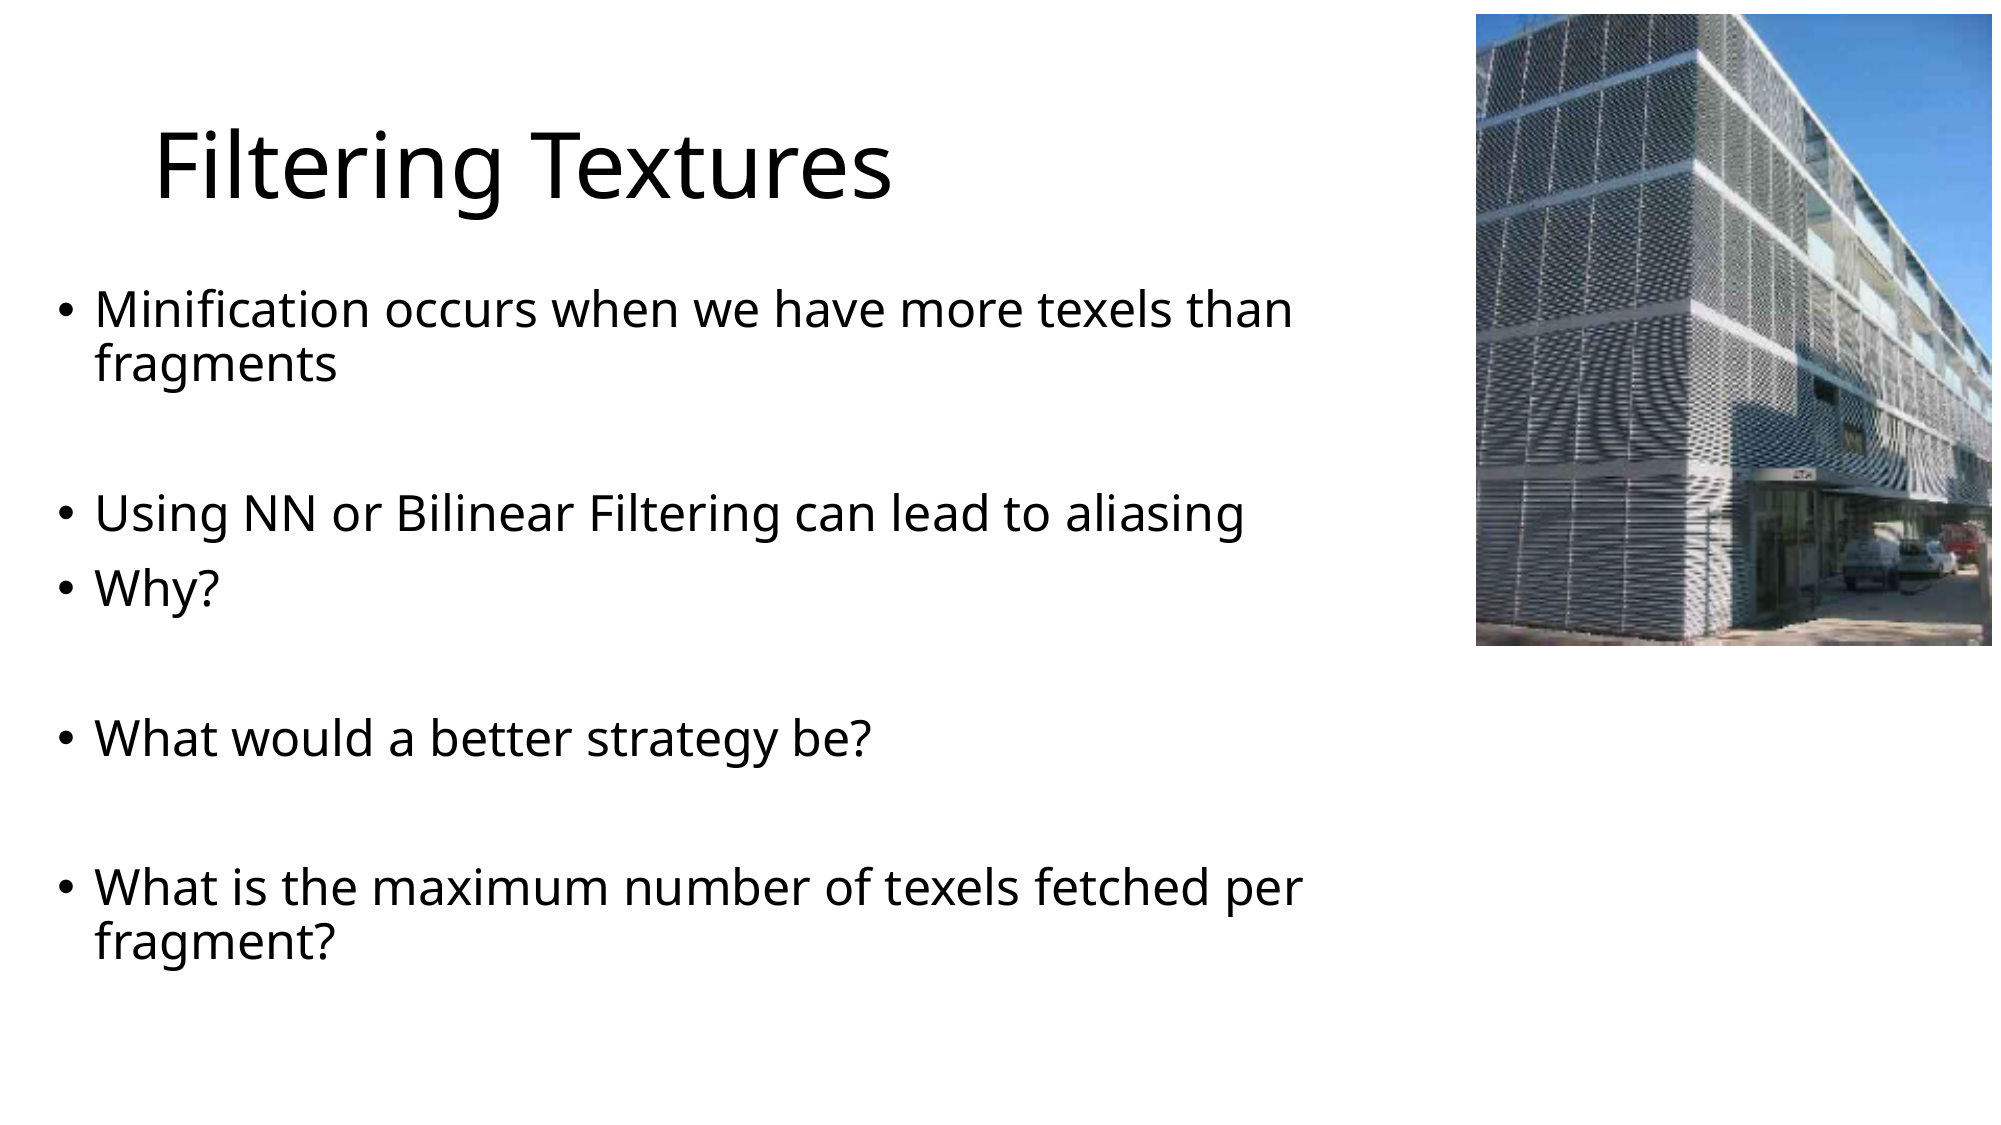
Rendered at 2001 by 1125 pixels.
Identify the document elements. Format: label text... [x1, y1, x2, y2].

picture [1476, 14, 1992, 646]
title Filtering Textures [137, 59, 1476, 277]
list Minification occurs when we have more texels than fragments Using NN or Bilinear Filtering can lead to aliasing Why? What would a better strategy be? What is the maximum number of texels fetched per fragment? [42, 277, 1477, 1125]
